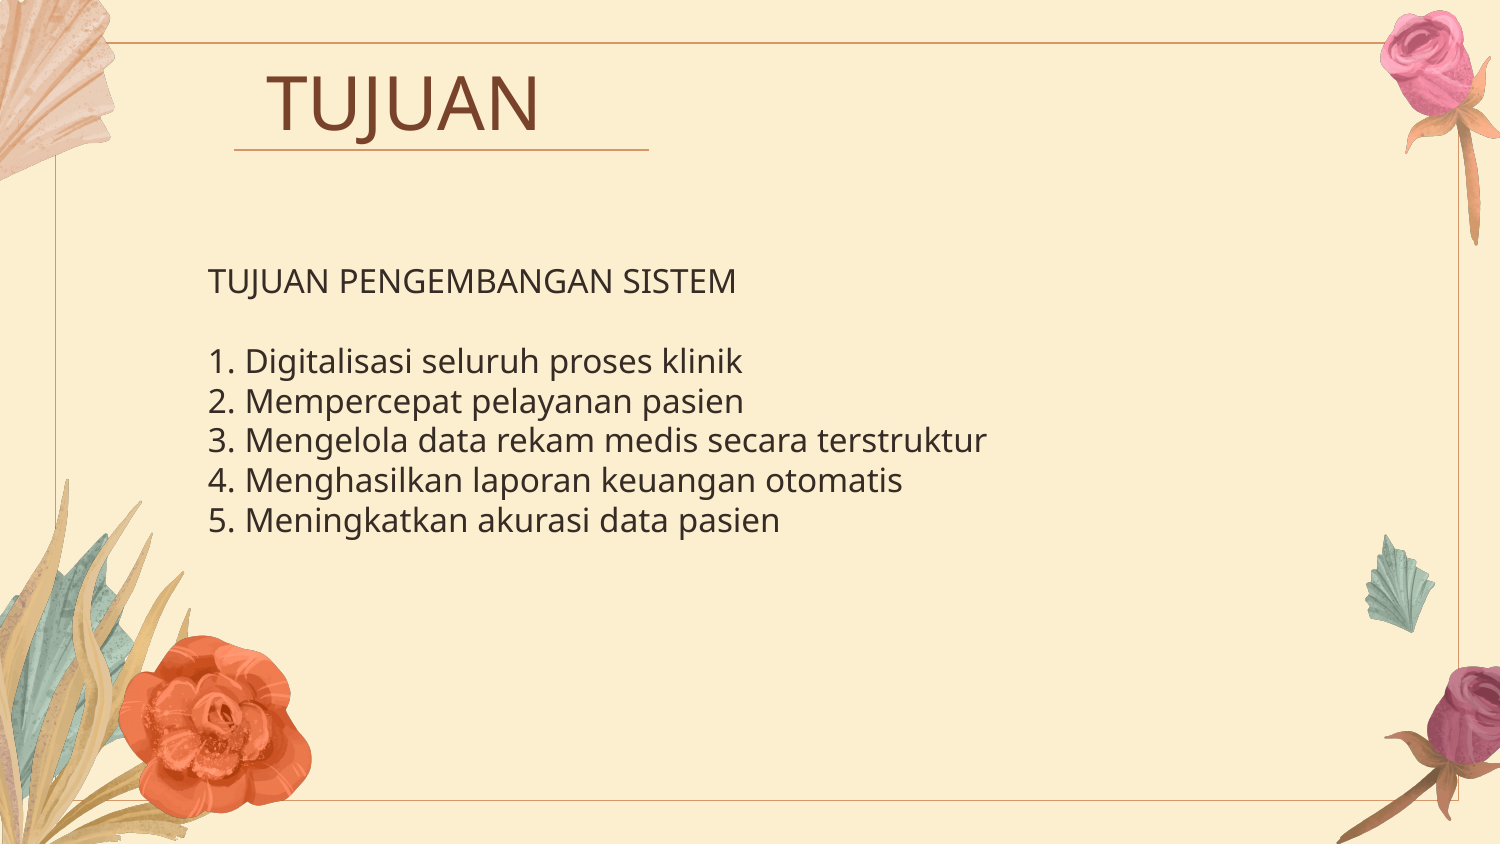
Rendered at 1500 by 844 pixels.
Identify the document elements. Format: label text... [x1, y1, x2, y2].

picture [1336, 523, 1451, 647]
picture [0, 0, 159, 234]
subtitle TUJUAN PENGEMBANGAN SISTEM 1. Digitalisasi seluruh proses klinik 2. Mempercepat pelayanan pasien 3. Mengelola data rekam medis secara terstruktur 4. Menghasilkan laporan keuangan otomatis 5. Meningkatkan akurasi data pasien [192, 169, 1004, 630]
picture [1312, 0, 1500, 251]
title TUJUAN [192, 50, 616, 150]
picture [0, 469, 317, 844]
picture [1332, 649, 1500, 844]
